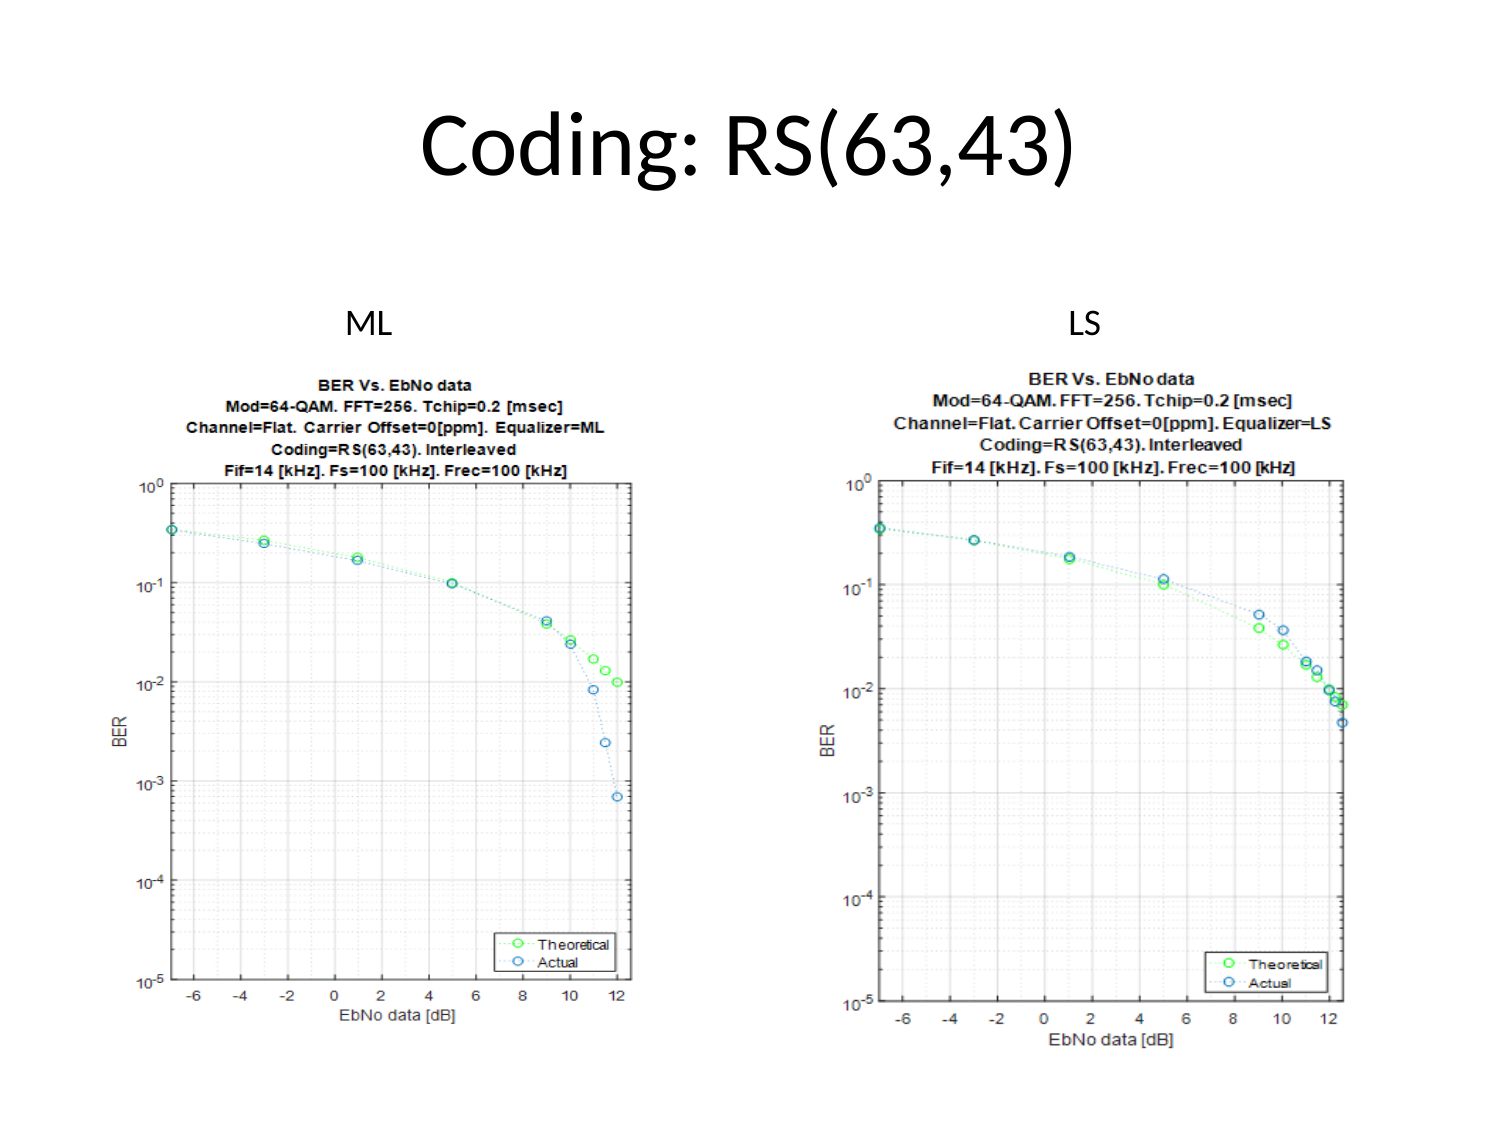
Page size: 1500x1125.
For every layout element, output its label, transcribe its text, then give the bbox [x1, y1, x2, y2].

text_box ML [324, 290, 408, 351]
text_box LS [1033, 290, 1117, 351]
title Coding: RS(63,43) [75, 45, 1425, 233]
picture [73, 361, 692, 1035]
picture [753, 361, 1397, 1068]
